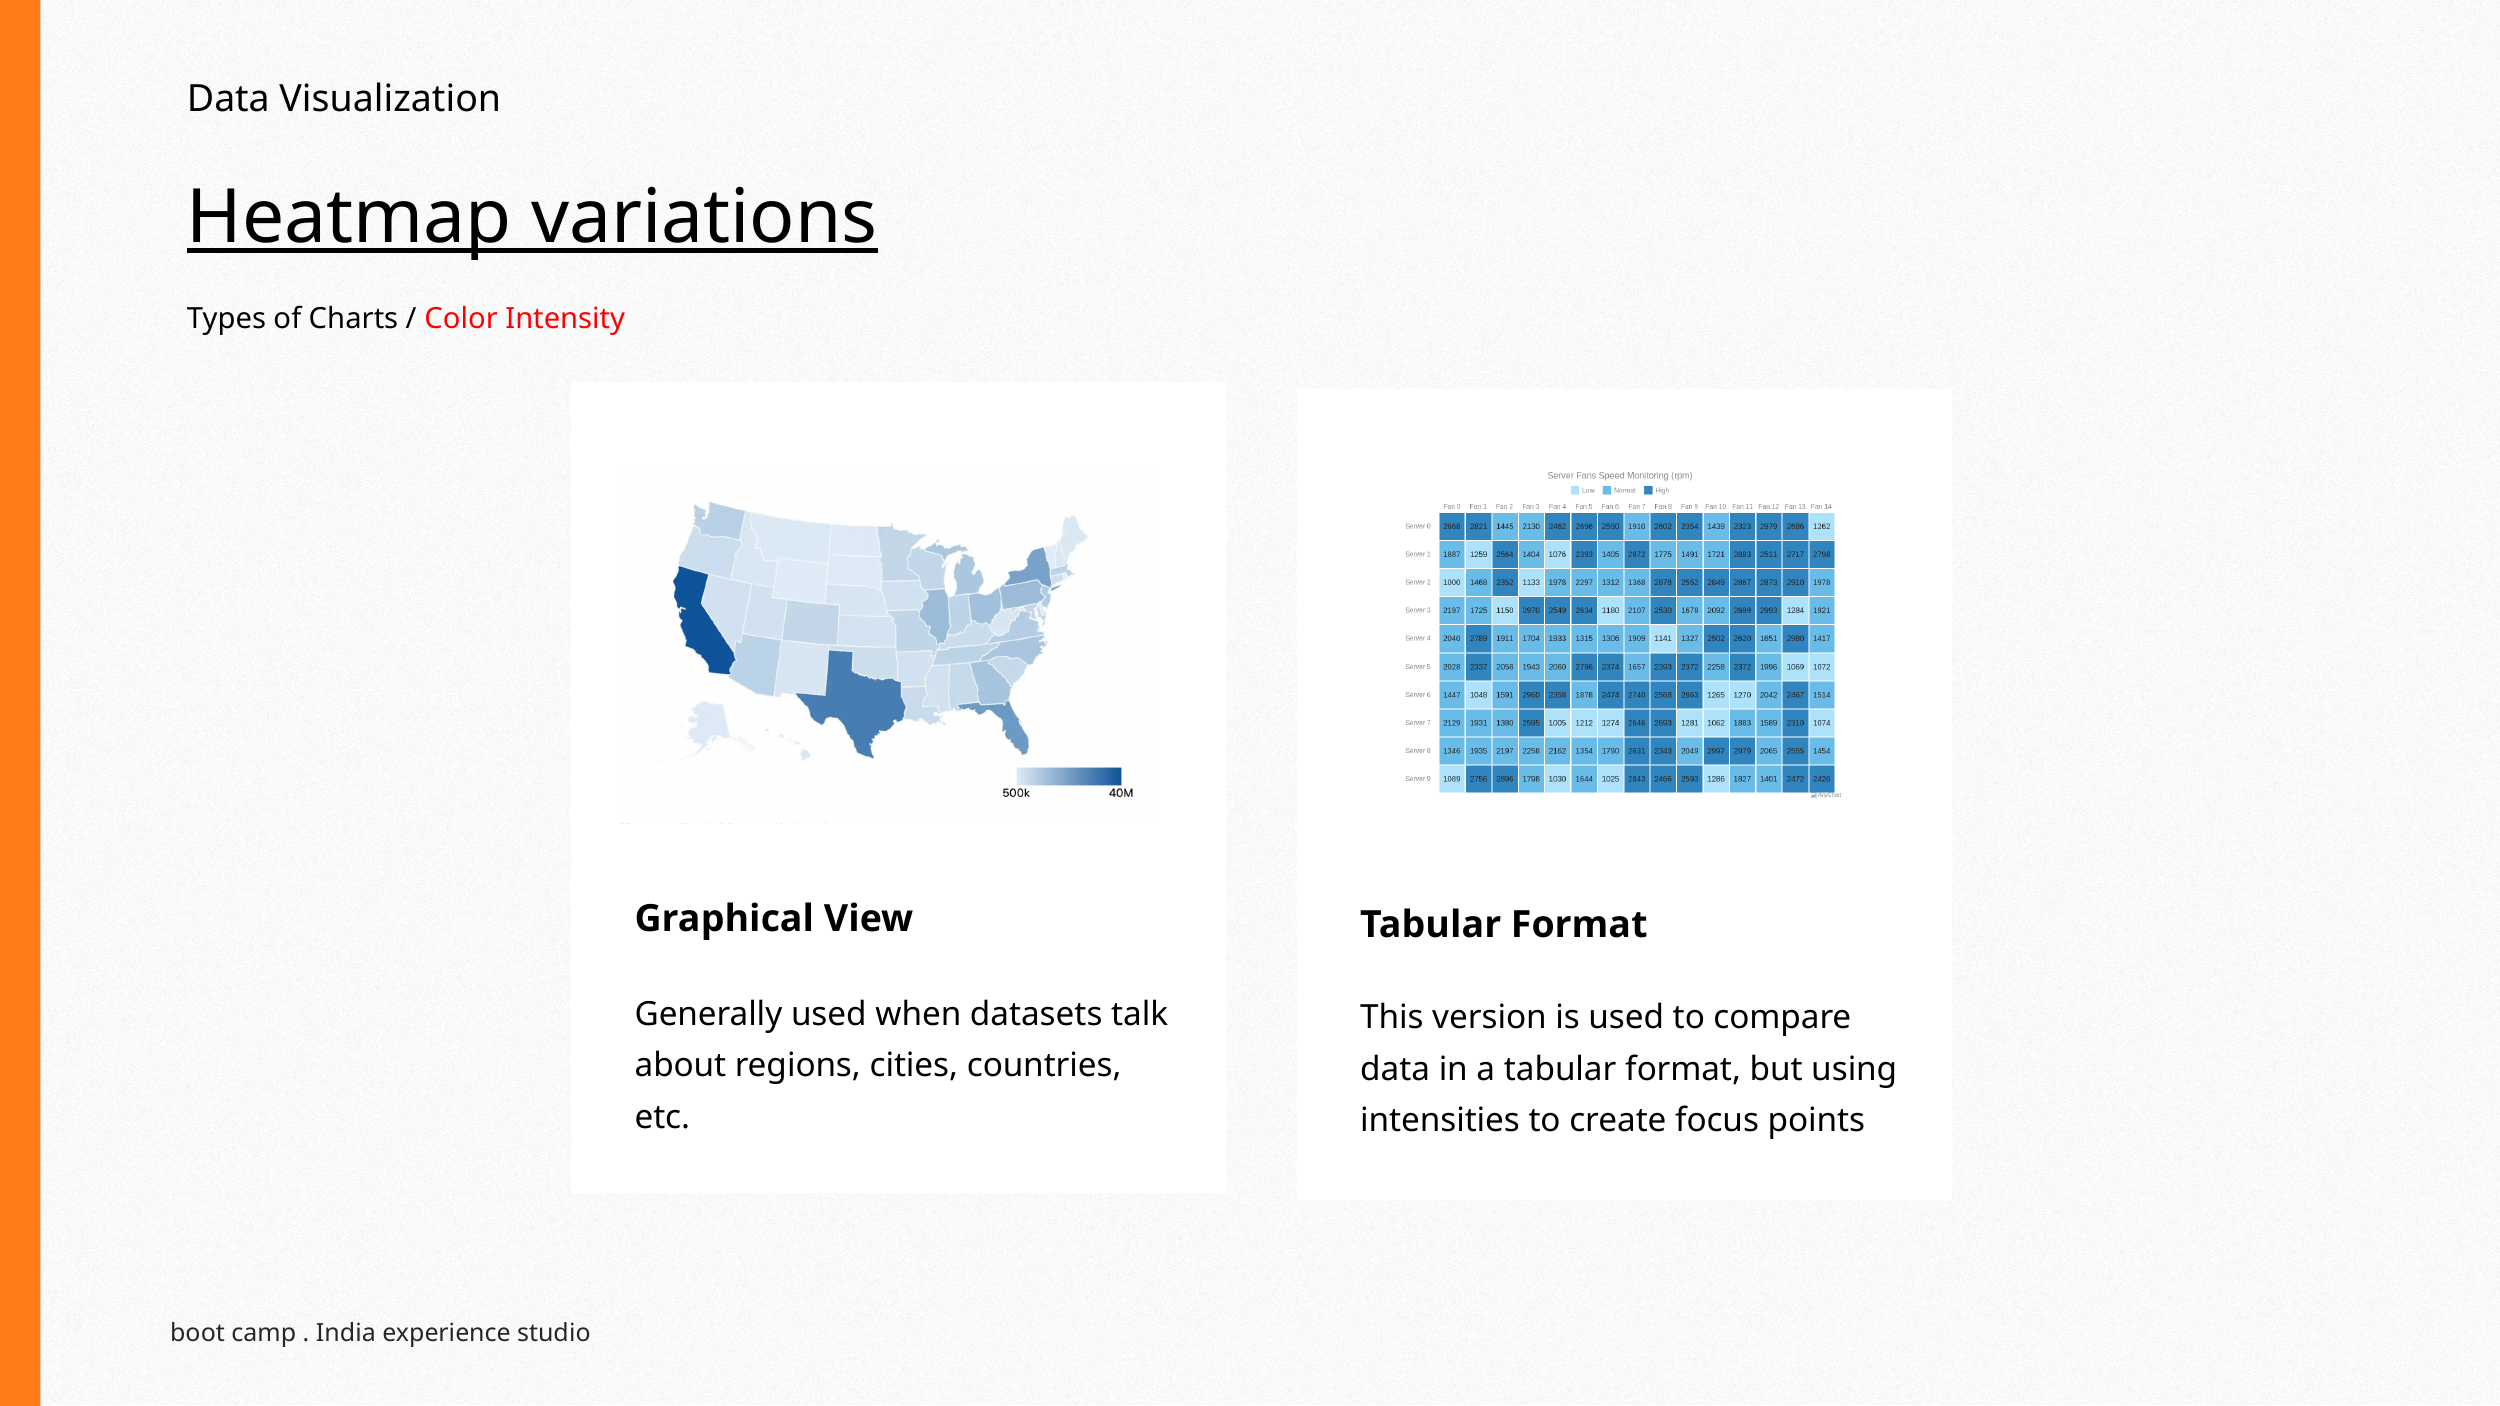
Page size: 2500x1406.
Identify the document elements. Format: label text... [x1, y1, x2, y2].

text_box [1296, 387, 1953, 1201]
list Generally used when datasets talk about regions, cities, countries, etc. [619, 972, 1189, 1147]
text_box [570, 381, 1227, 1194]
text_box Graphical View [619, 872, 1042, 935]
picture [1399, 465, 1846, 801]
list Data Visualization [171, 71, 1114, 119]
text_box This version is used to compare data in a tabular format, but using intensities to create focus points [1345, 975, 1915, 1150]
text_box Types of Charts / Color Intensity [171, 296, 1114, 344]
title Heatmap variations [171, 135, 2328, 301]
picture [619, 465, 1154, 825]
text_box Tabular Format [1345, 879, 1768, 942]
